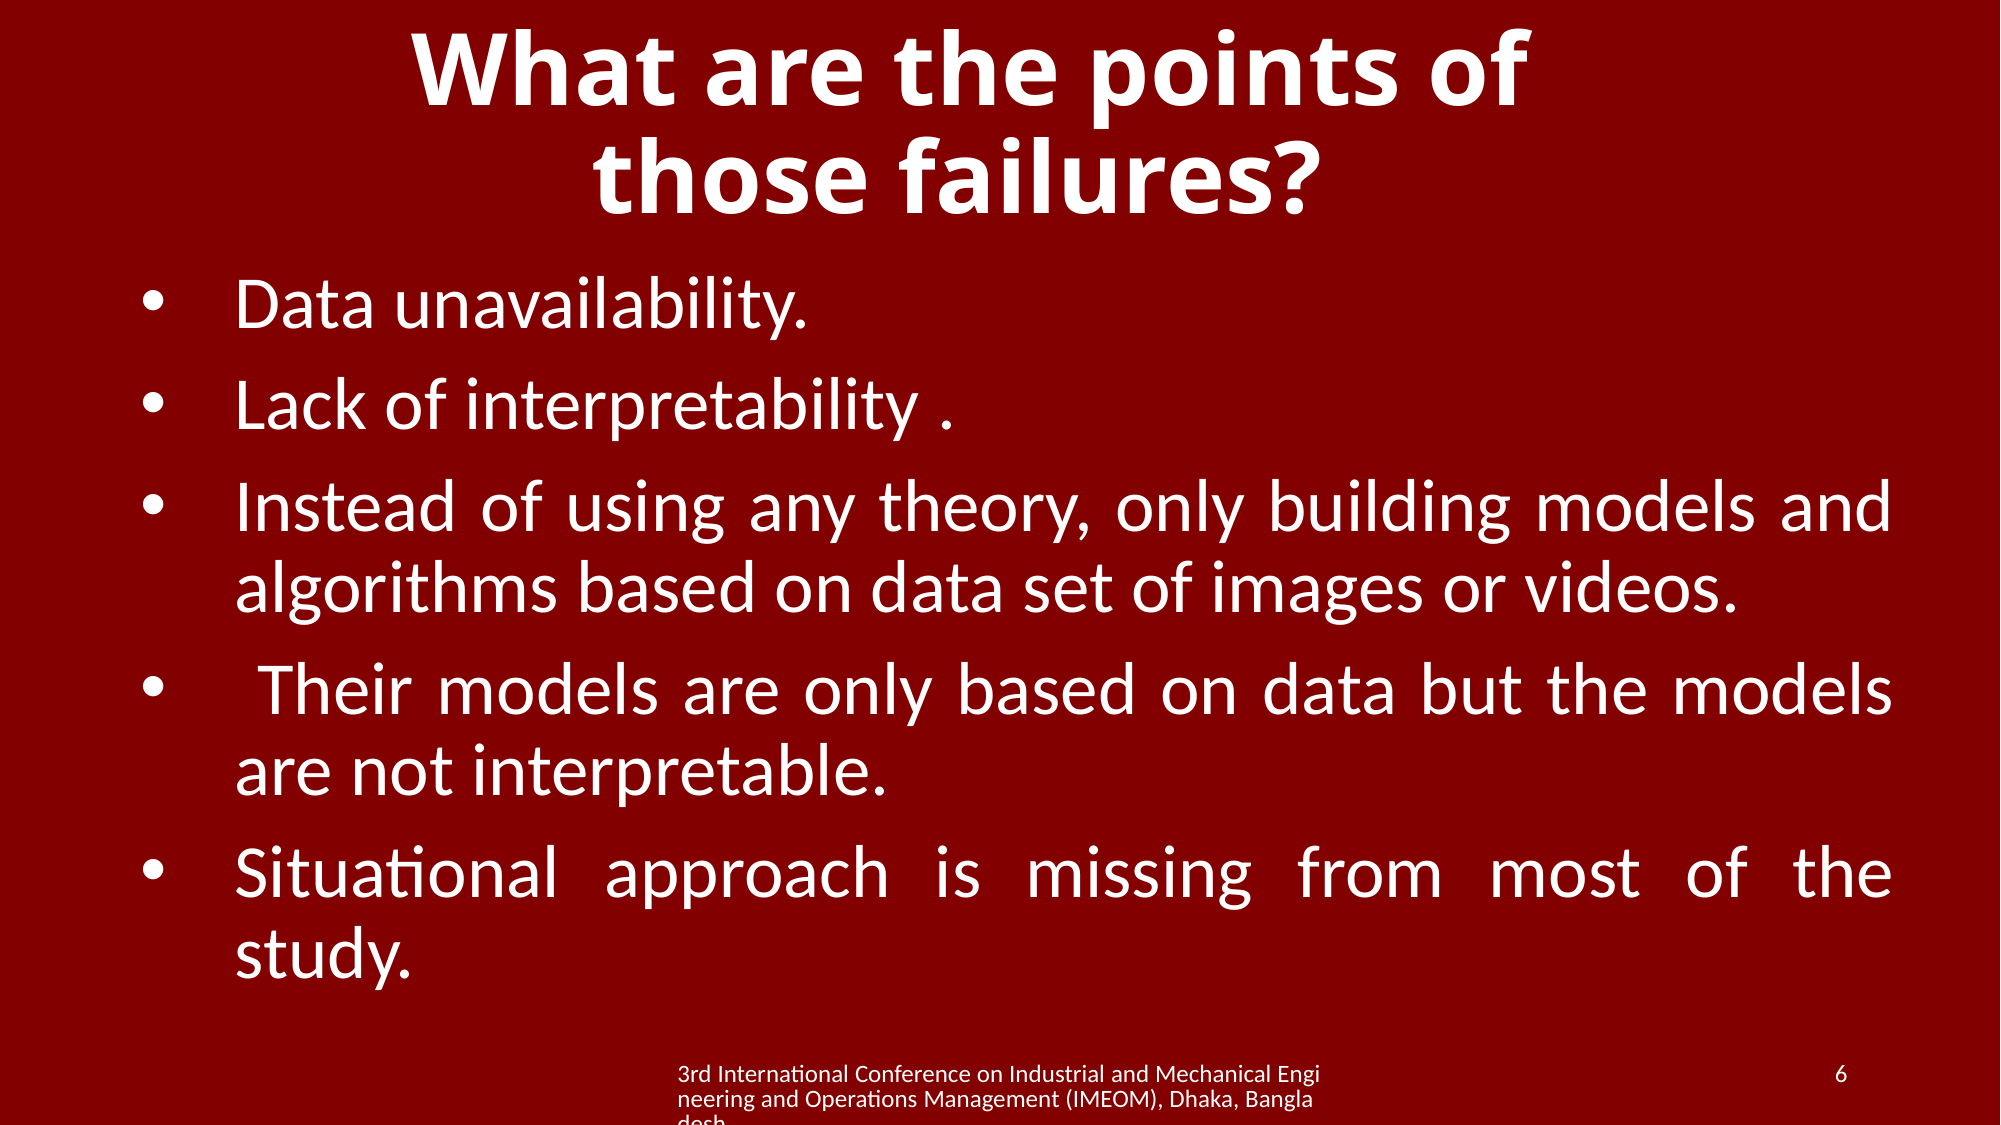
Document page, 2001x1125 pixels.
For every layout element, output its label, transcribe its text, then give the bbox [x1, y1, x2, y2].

slide_number 6 [1412, 1042, 1863, 1103]
footer 3rd International Conference on Industrial and Mechanical Engineering and Operations Management (IMEOM), Dhaka, Bangladesh [662, 1042, 1338, 1103]
title What are the points of those failures? [249, 78, 1666, 243]
subtitle Data unavailability. Lack of interpretability . Instead of using any theory, only building models and algorithms based on data set of images or videos. Their models are only based on data but the models are not interpretable. Situational approach is missing from most of the study. [125, 256, 1910, 1003]
